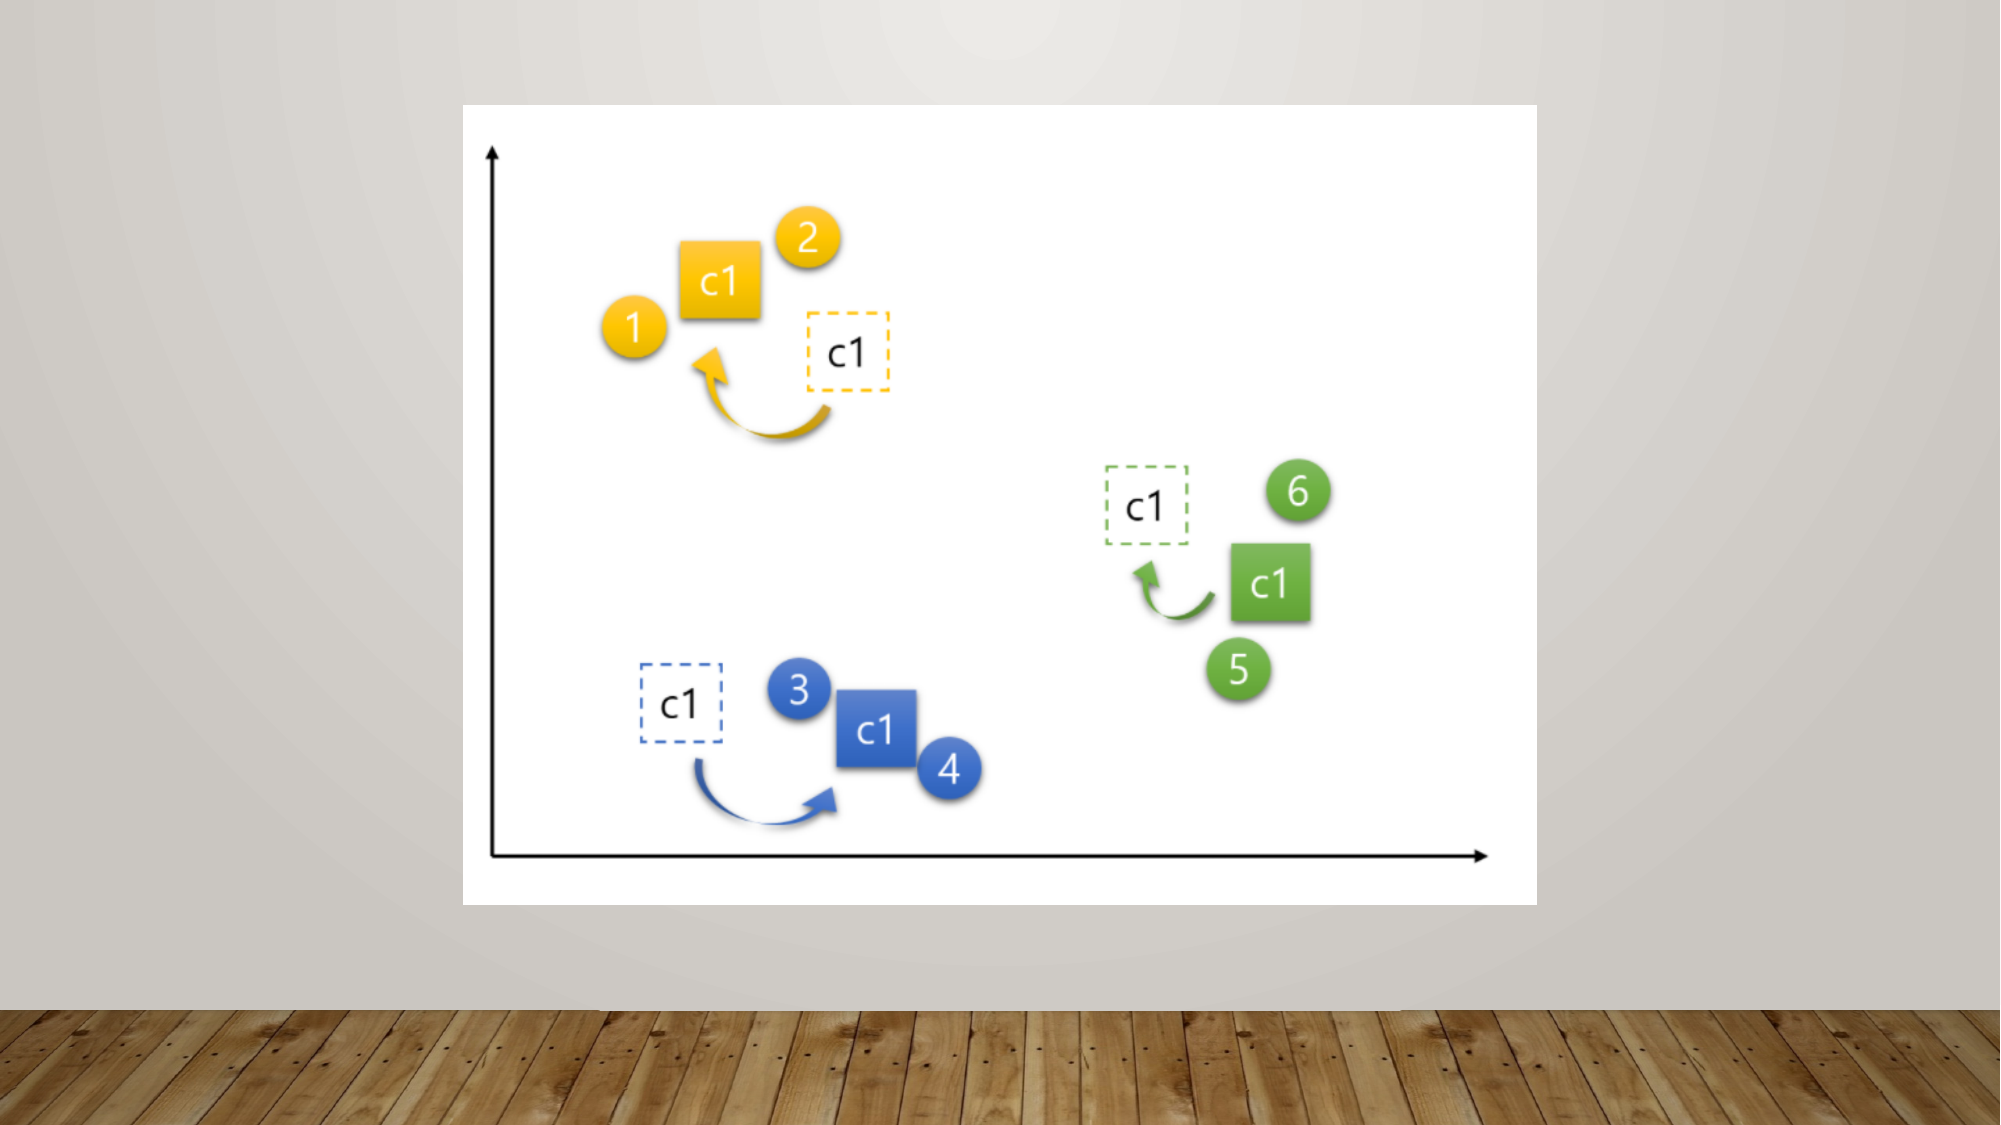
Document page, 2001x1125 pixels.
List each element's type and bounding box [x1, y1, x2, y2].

picture [463, 105, 1537, 906]
picture [0, 1012, 2000, 1125]
text_box [0, 0, 2000, 1012]
